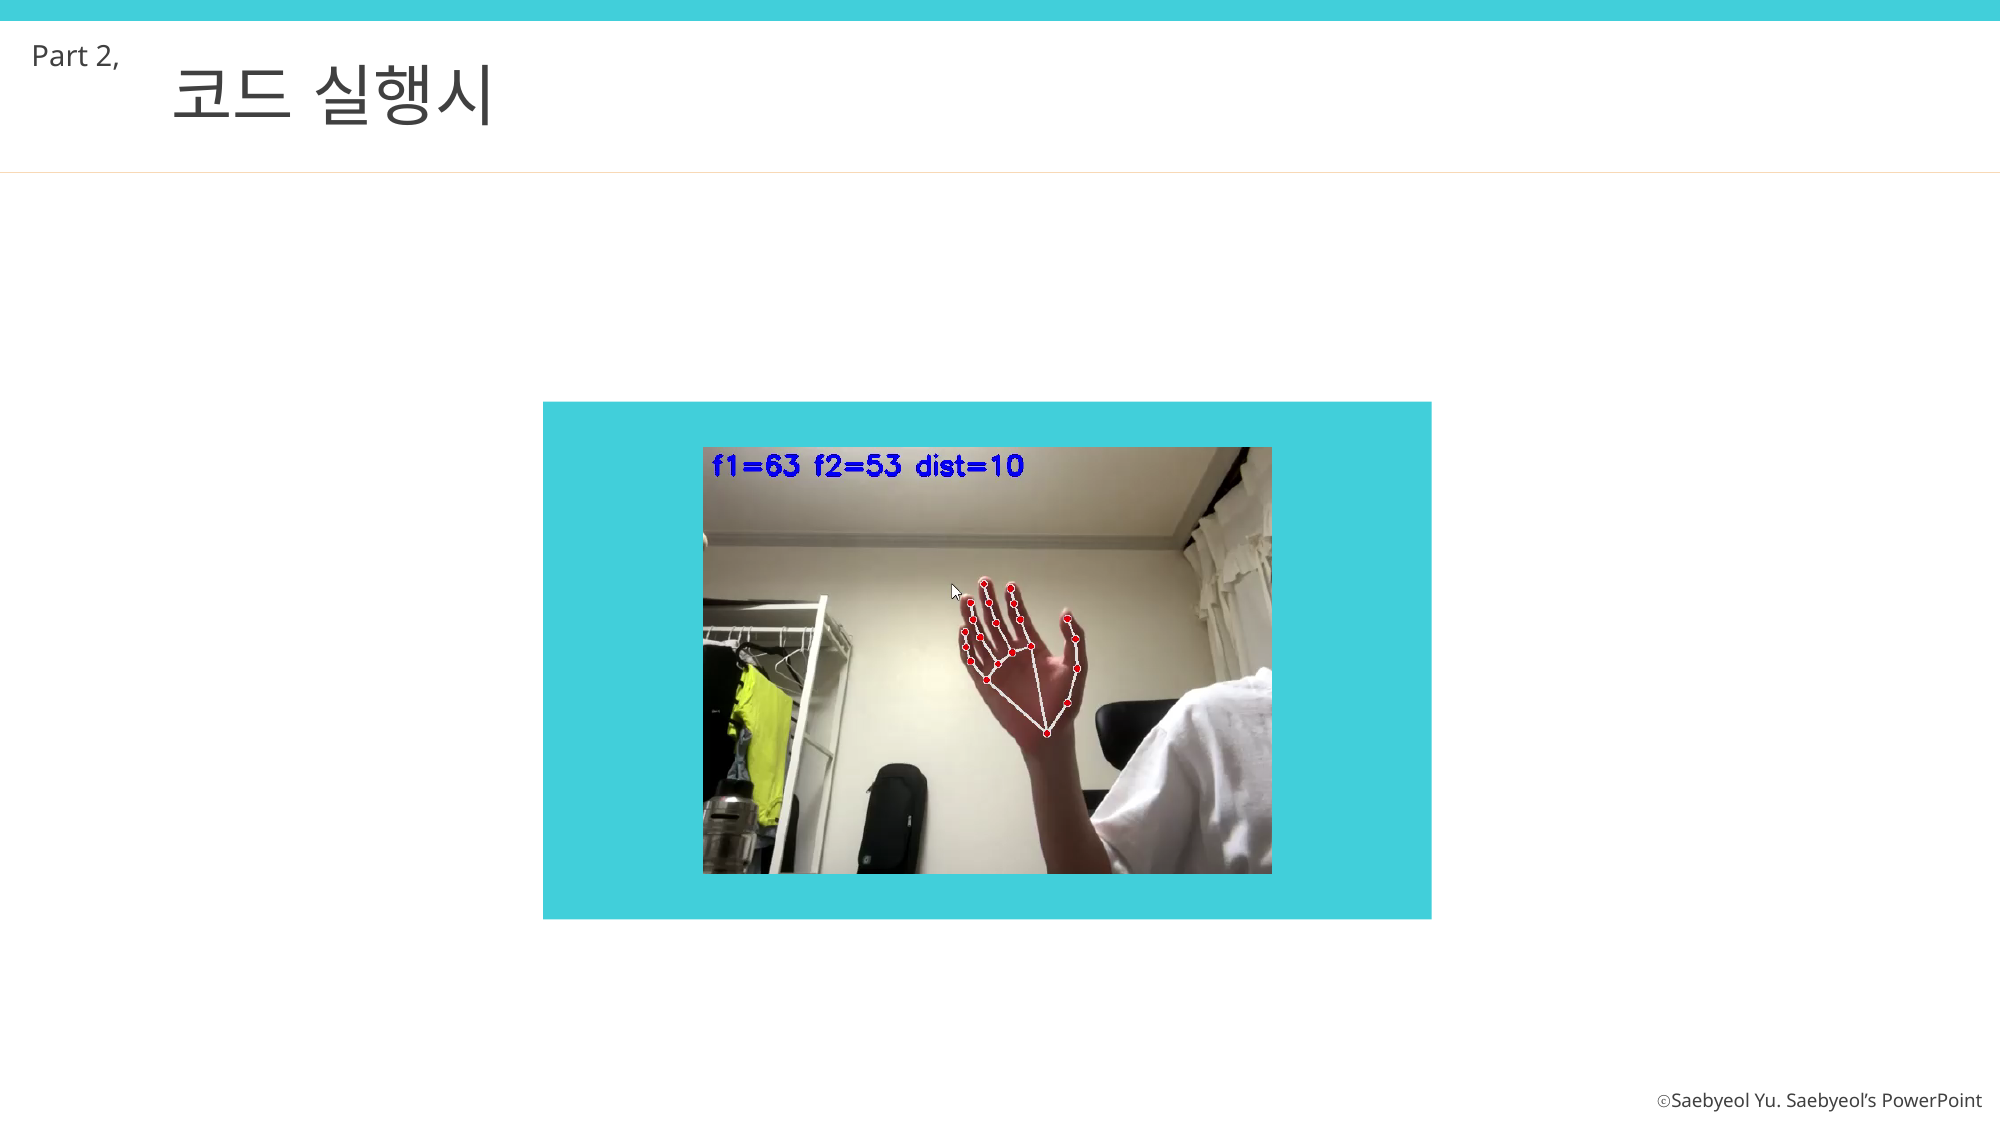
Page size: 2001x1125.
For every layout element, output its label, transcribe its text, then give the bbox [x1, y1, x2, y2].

text_box [0, 0, 2000, 22]
text_box Part 2, [16, 29, 300, 80]
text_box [702, 446, 1273, 875]
text_box 코드 실행시 [156, 46, 513, 142]
text_box [542, 401, 1433, 921]
